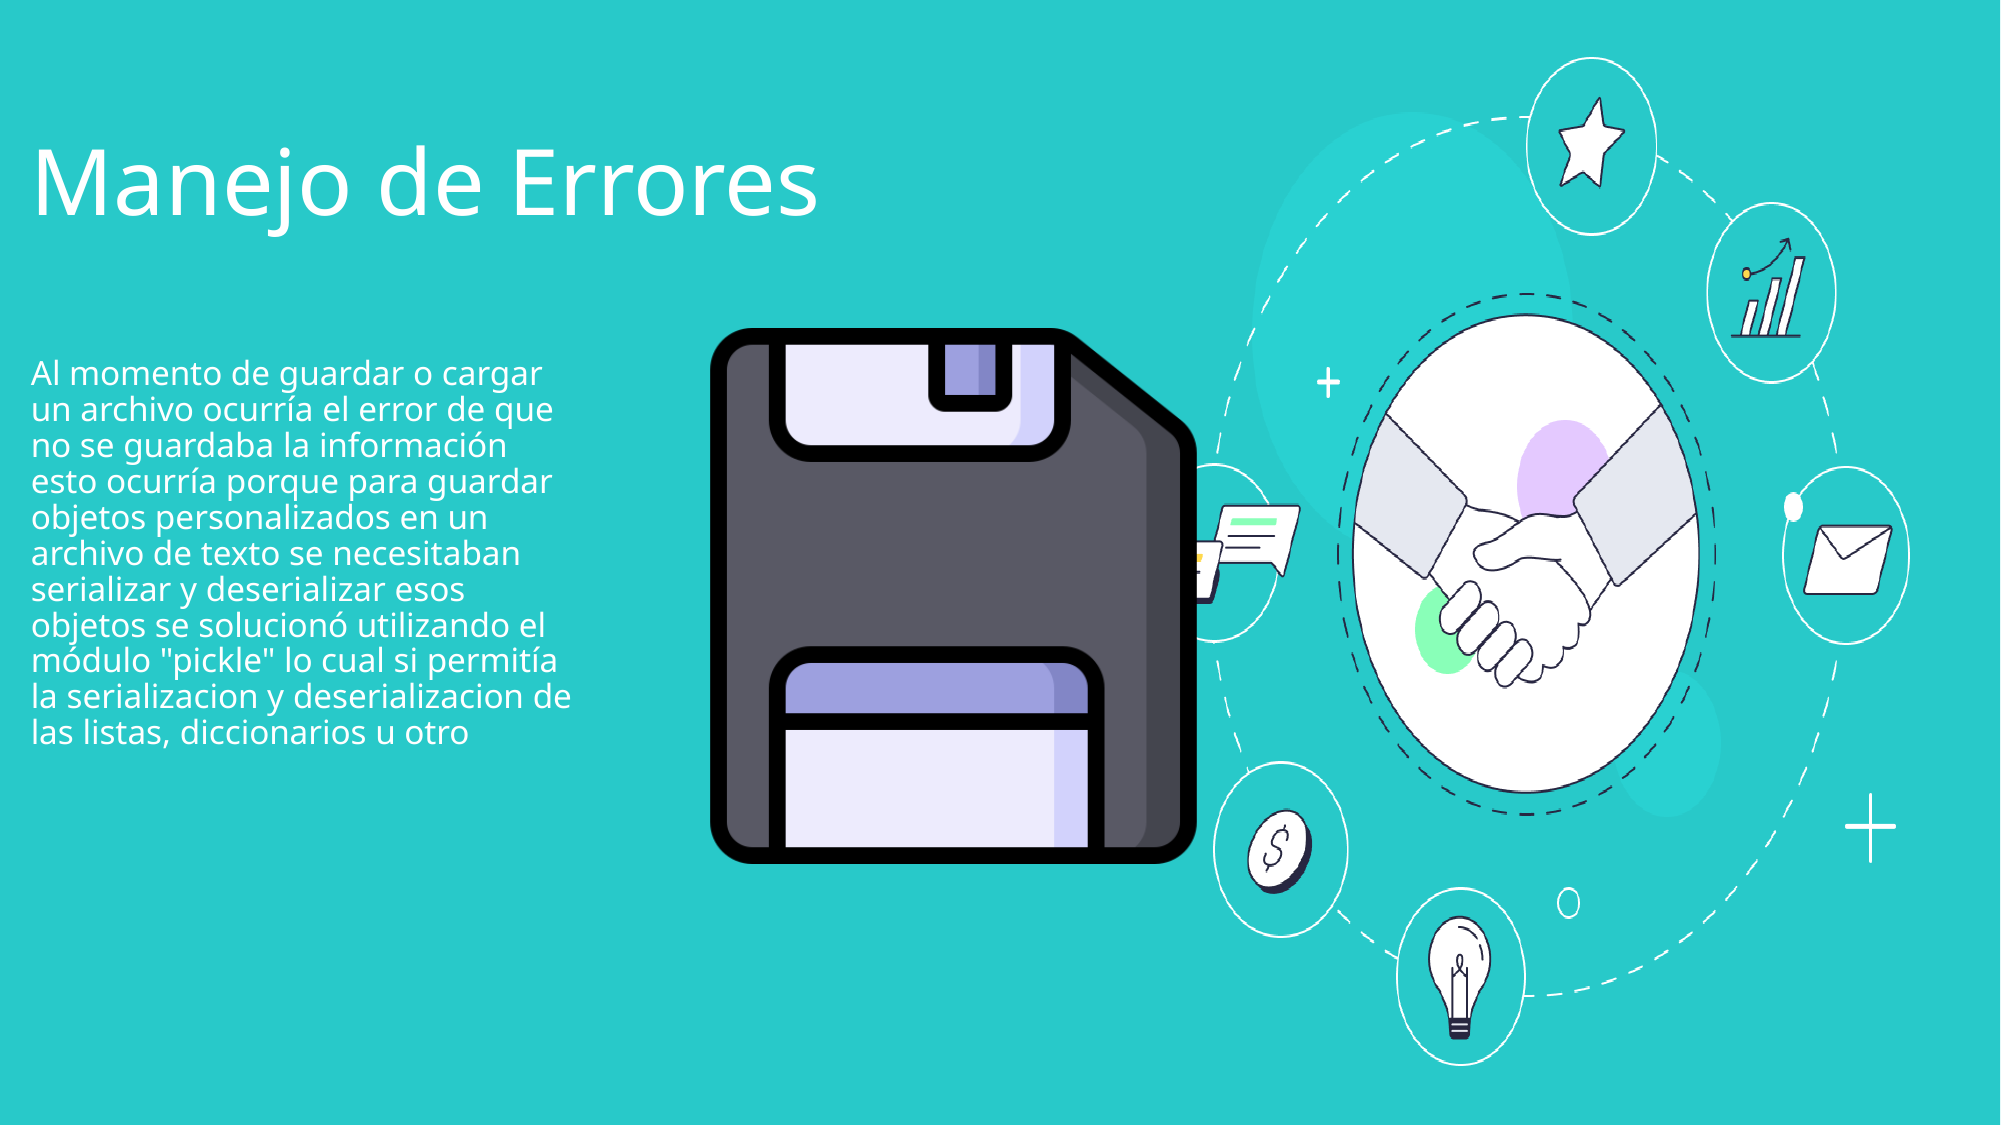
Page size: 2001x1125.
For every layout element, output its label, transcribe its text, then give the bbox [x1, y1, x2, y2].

text_box [90, 120, 673, 814]
text_box Manejo de Errores [673, 129, 909, 259]
text_box Manejo de Errores [16, 129, 90, 259]
text_box Al momento de guardar o cargar un archivo ocurría el error de que no se guardaba la información esto ocurría porque para guardar objetos personalizados en un archivo de texto se necesitaban serializar y deserializar esos objetos se solucionó utilizando el módulo "pickle" lo cual si permitía la serializacion y deserializacion de las listas, diccionarios u otro [16, 349, 599, 1043]
picture [0, 0, 2001, 1125]
